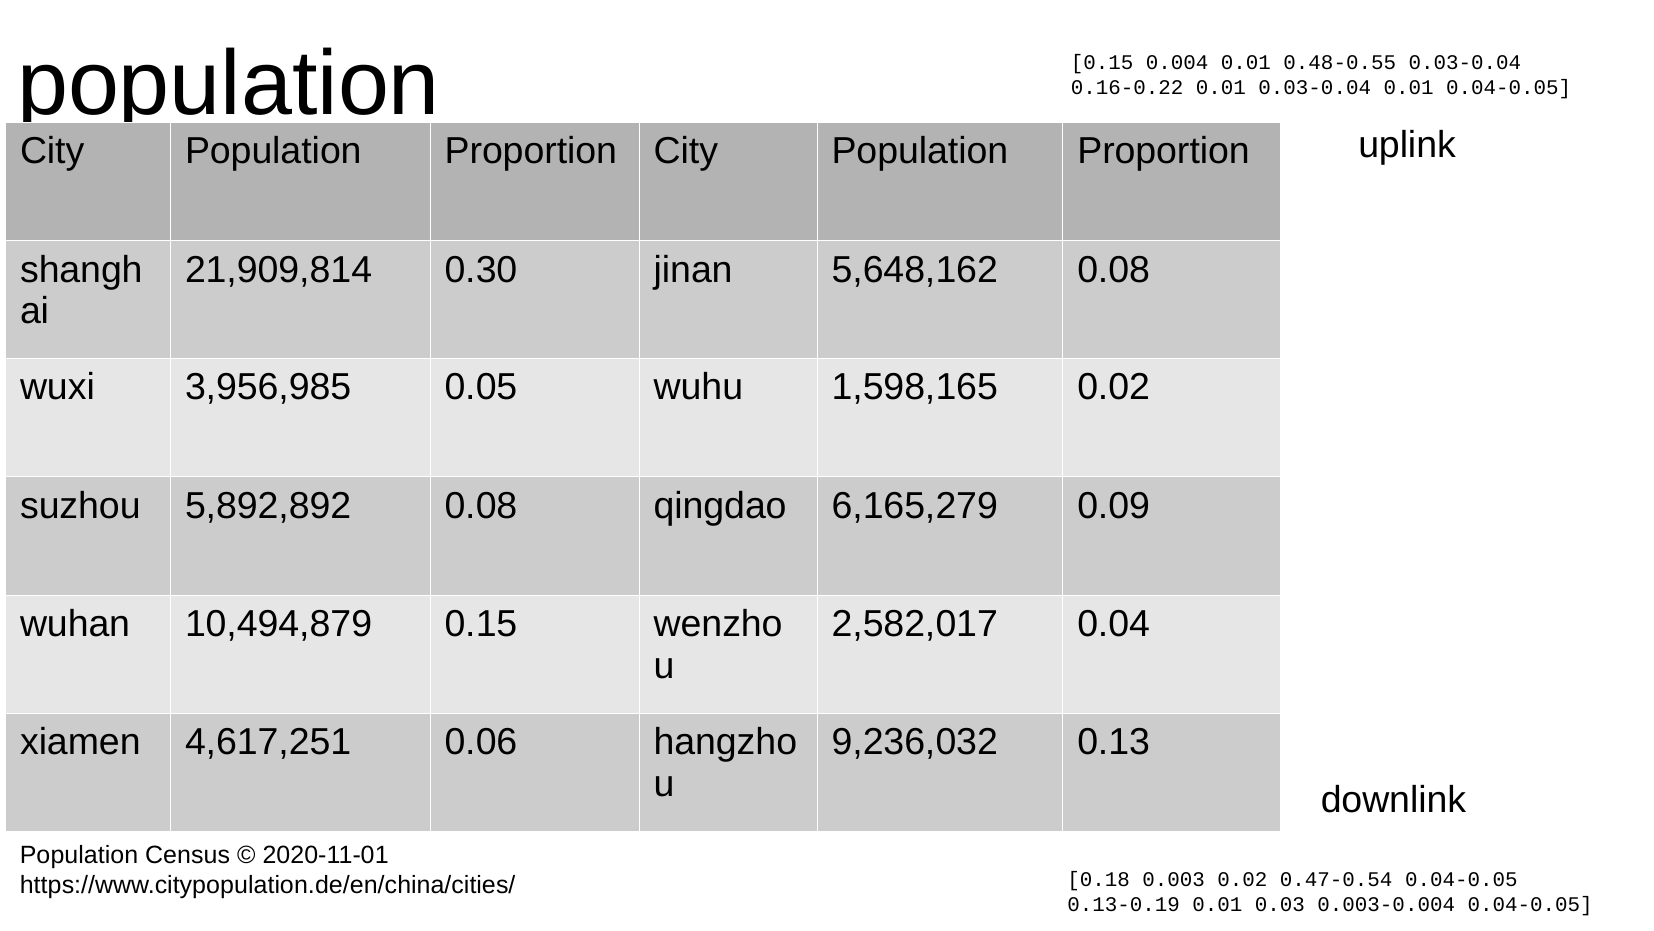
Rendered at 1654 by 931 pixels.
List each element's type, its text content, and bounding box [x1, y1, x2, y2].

table_cell 4,617,251 [171, 714, 430, 830]
table_header City [6, 123, 170, 240]
title population [7, 0, 450, 122]
table_cell shanghai [6, 241, 170, 358]
table_header City [640, 123, 817, 240]
text_box [0.15 0.004 0.01 0.48-0.55 0.03-0.04 0.16-0.22 0.01 0.03-0.04 0.01 0.04-0.05] [1056, 41, 1654, 113]
table_cell wuhan [6, 596, 170, 713]
table_cell 6,165,279 [818, 477, 1062, 595]
text_box uplink [1343, 112, 1613, 170]
table_cell wuxi [6, 359, 170, 476]
table_cell 1,598,165 [818, 359, 1062, 476]
table_cell 0.30 [431, 241, 639, 358]
table_header Population [818, 123, 1062, 240]
table_cell 0.08 [1063, 241, 1280, 358]
table_cell 0.08 [431, 477, 639, 595]
table_cell 0.15 [431, 596, 639, 713]
table_cell 0.04 [1063, 596, 1280, 713]
table_cell wenzhou [640, 596, 817, 713]
table_cell qingdao [640, 477, 817, 595]
table_cell 0.13 [1063, 714, 1280, 831]
table_cell hangzhou [640, 714, 817, 831]
table_cell 5,892,892 [171, 477, 430, 595]
table_cell suzhou [6, 477, 170, 595]
table_cell xiamen [6, 714, 170, 830]
table_cell wuhu [640, 359, 817, 476]
table_cell 9,236,032 [818, 714, 1062, 831]
table_cell 10,494,879 [171, 596, 430, 713]
table_cell 0.09 [1063, 477, 1280, 595]
table_header Population [171, 123, 430, 240]
table_cell 0.05 [431, 359, 639, 476]
text_box downlink [1306, 768, 1575, 825]
table_cell 0.02 [1063, 359, 1280, 476]
table_cell 3,956,985 [171, 359, 430, 476]
text_box Population Census © 2020-11-01 https://www.citypopulation.de/en/china/cities/ [5, 830, 588, 902]
table_cell 0.06 [431, 714, 639, 831]
table_cell 21,909,814 [171, 241, 430, 358]
table_header Proportion [431, 123, 639, 240]
text_box [0.18 0.003 0.02 0.47-0.54 0.04-0.05 0.13-0.19 0.01 0.03 0.003-0.004 0.04-0.05] [1052, 858, 1650, 931]
table_cell 5,648,162 [818, 241, 1062, 358]
table_cell 2,582,017 [818, 596, 1062, 713]
table_header Proportion [1063, 123, 1280, 240]
table_cell jinan [640, 241, 817, 358]
